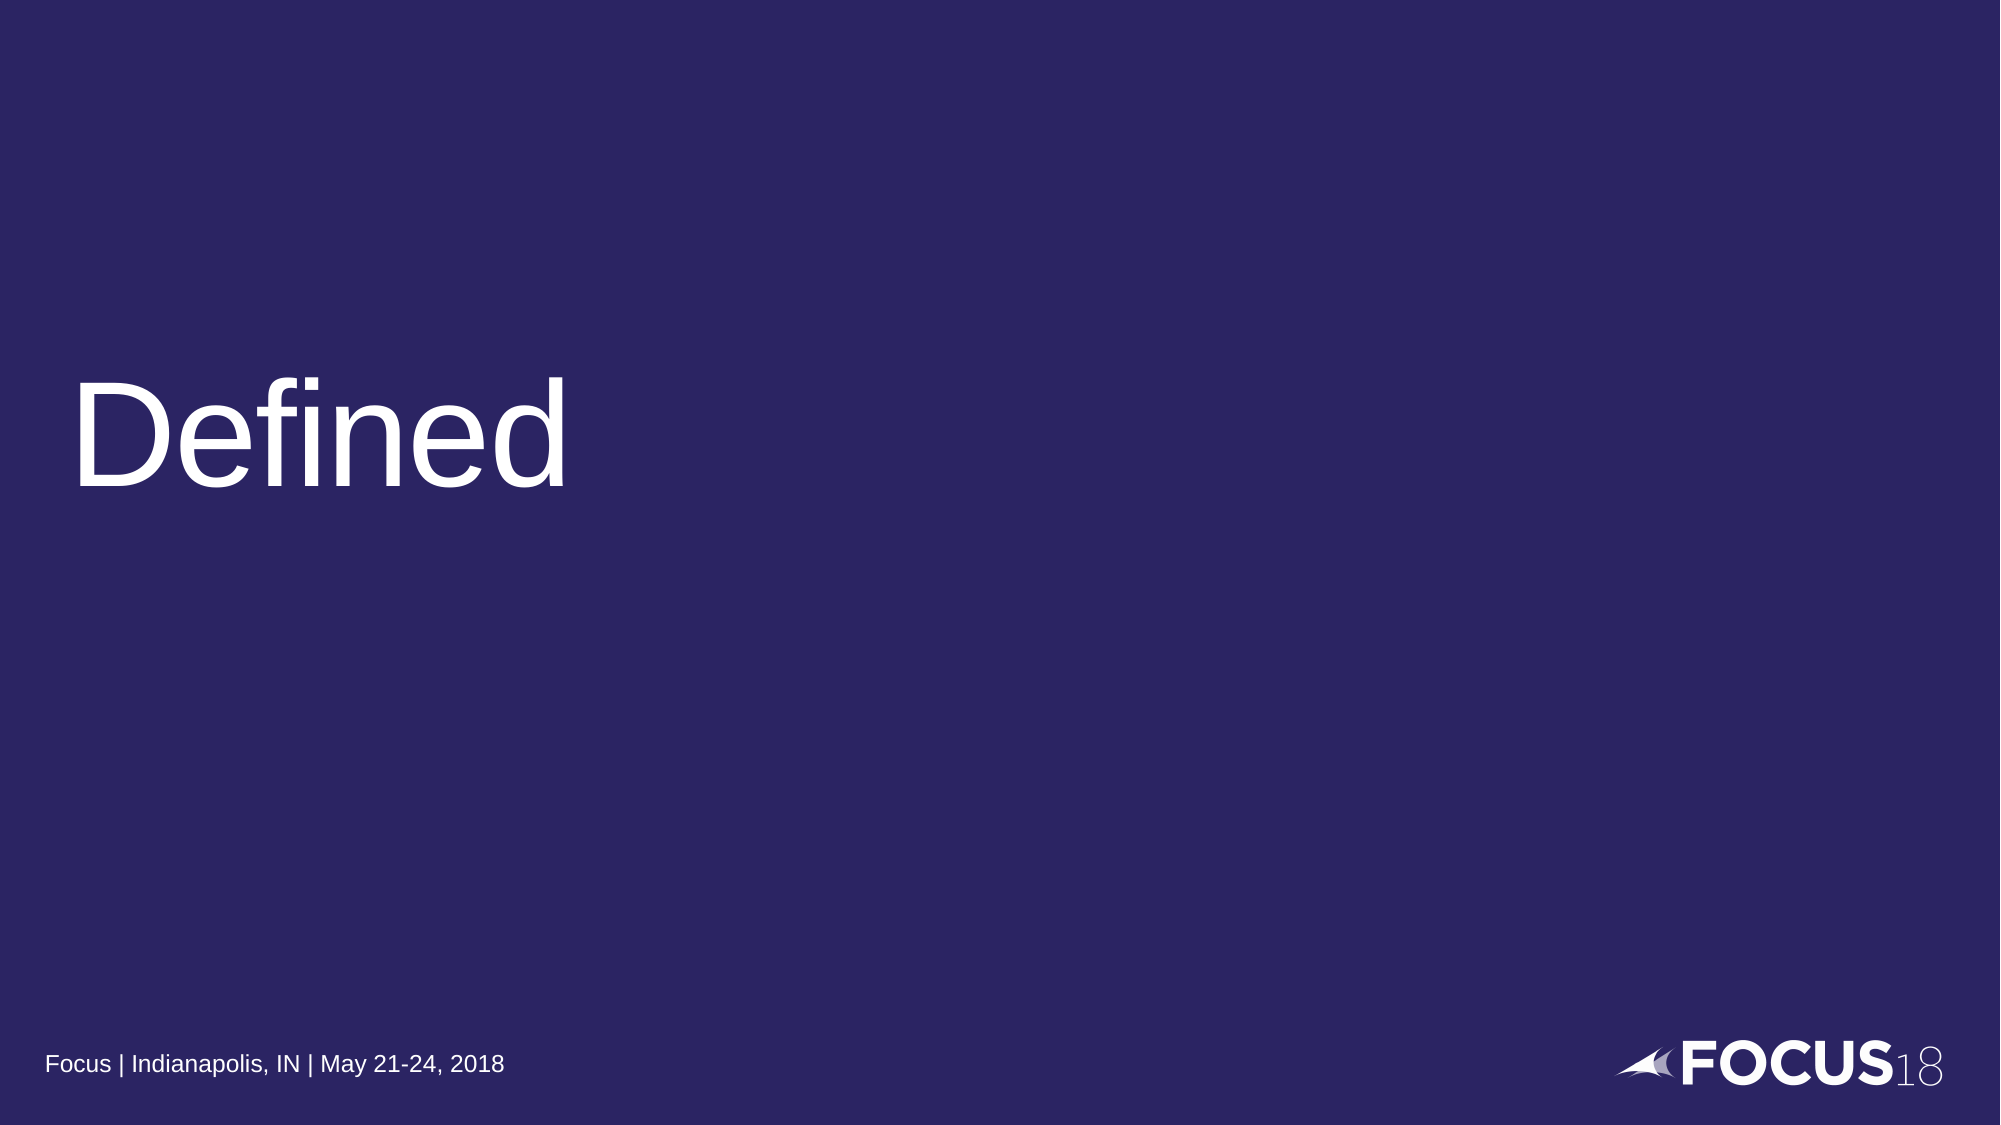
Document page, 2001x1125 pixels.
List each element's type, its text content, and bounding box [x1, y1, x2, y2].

title Defined [44, 341, 1956, 536]
picture [1612, 1038, 1945, 1087]
